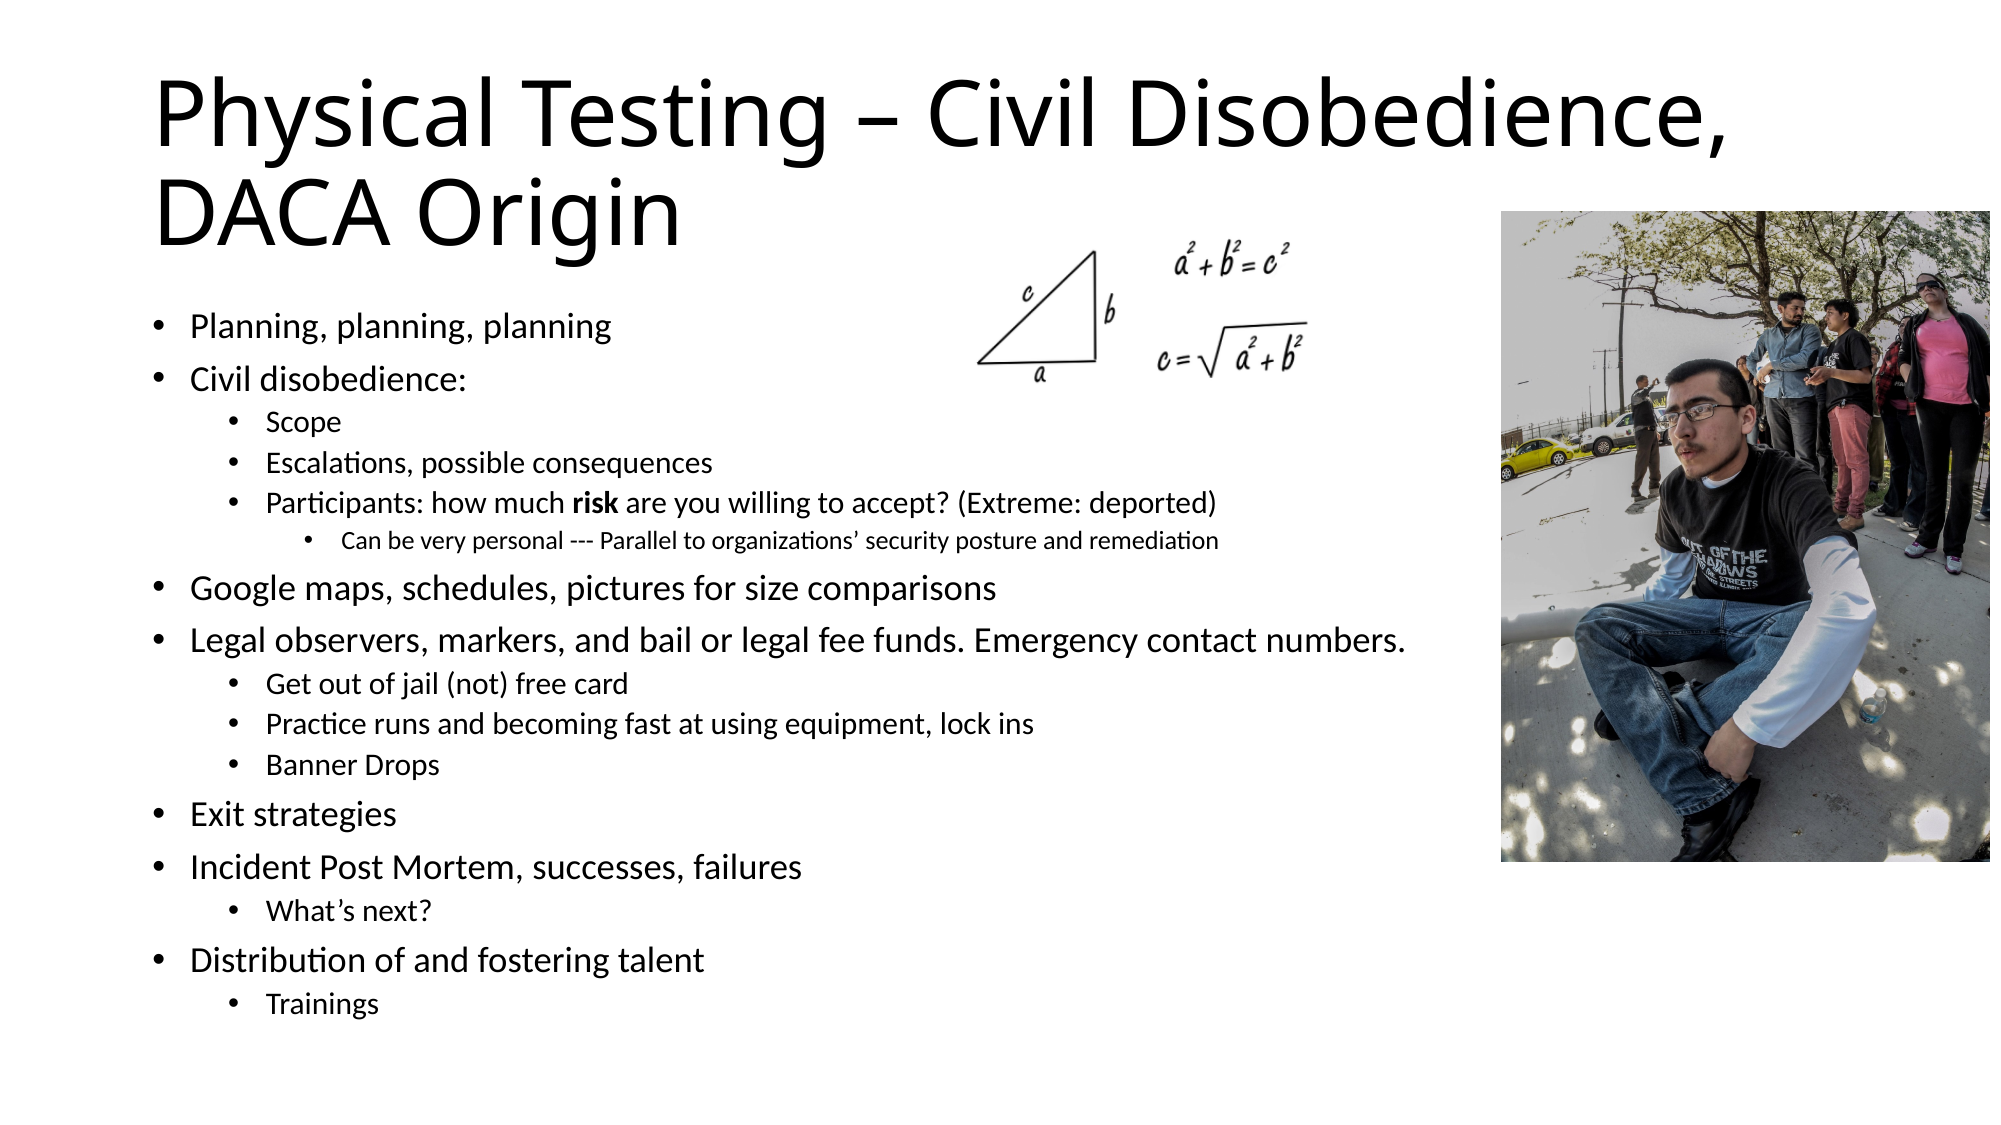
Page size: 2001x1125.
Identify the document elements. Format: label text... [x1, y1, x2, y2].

picture [1501, 211, 1990, 862]
list Planning, planning, planning Civil disobedience: Scope Escalations, possible consequences Participants: how much risk are you willing to accept? (Extreme: deported) Can be very personal --- Parallel to organizations’ security posture and remediation Google maps, schedules, pictures for size comparisons Legal observers, markers, and bail or legal fee funds. Emergency contact numbers. Get out of jail (not) free card Practice runs and becoming fast at using equipment, lock ins Banner Drops Exit strategies Incident Post Mortem, successes, failures What’s next? Distribution of and fostering talent Trainings [137, 299, 1423, 1058]
picture [941, 149, 1365, 450]
title Physical Testing – Civil Disobedience, DACA Origin [137, 57, 1863, 276]
